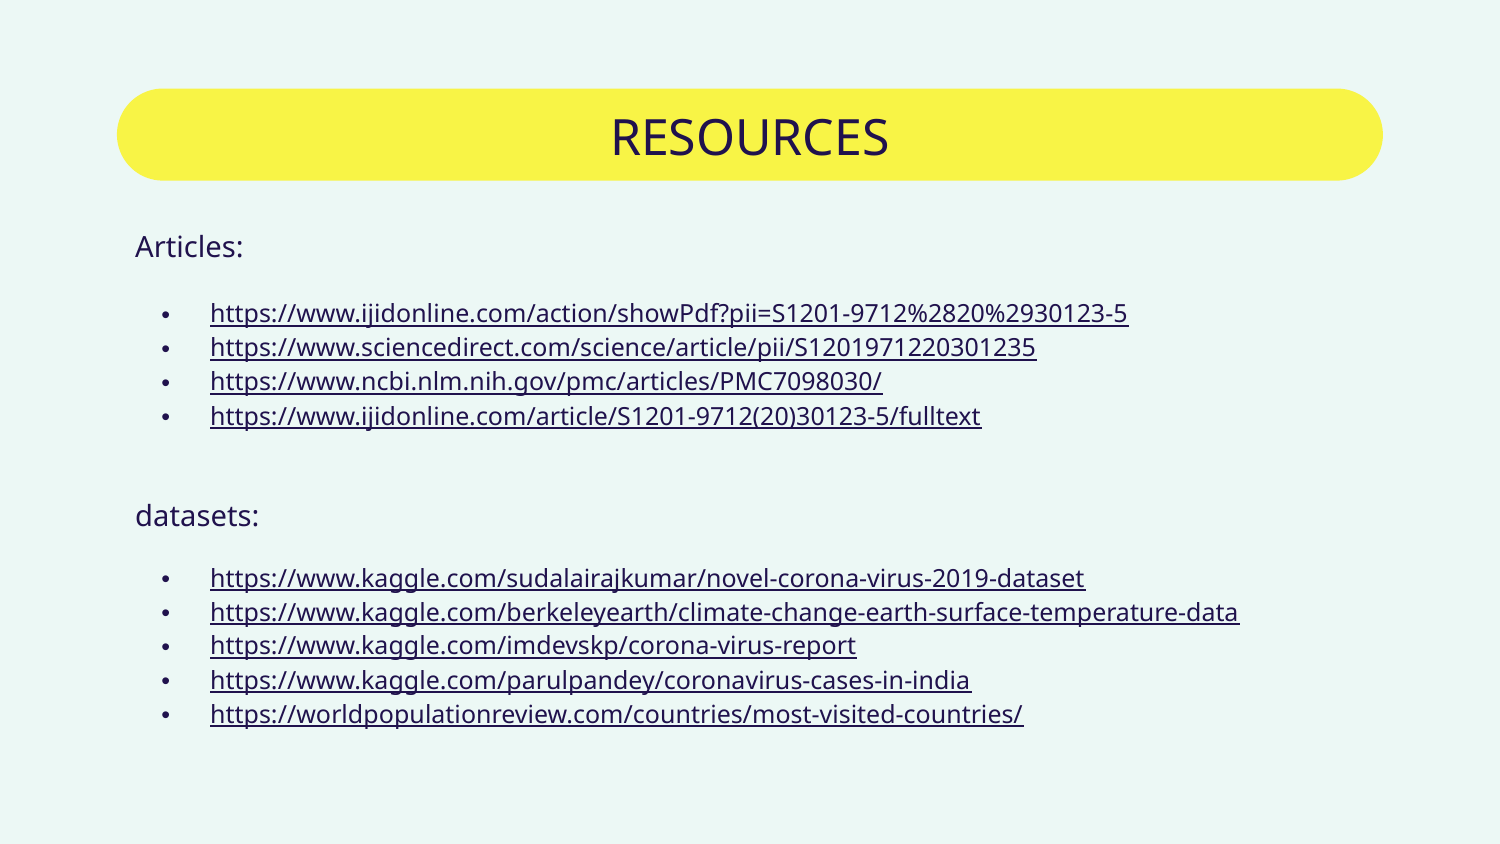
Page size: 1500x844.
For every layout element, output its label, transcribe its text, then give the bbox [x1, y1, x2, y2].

list Articles: https://www.ijidonline.com/action/showPdf?pii=S1201-9712%2820%2930123-5 https://www.sciencedirect.com/science/article/pii/S1201971220301235 https://www.ncbi.nlm.nih.gov/pmc/articles/PMC7098030/ https://www.ijidonline.com/article/S1201-9712(20)30123-5/fulltext datasets: https://www.kaggle.com/sudalairajkumar/novel-corona-virus-2019-dataset https://www.kaggle.com/berkeleyearth/climate-change-earth-surface-temperature-data https://www.kaggle.com/imdevskp/corona-virus-report https://www.kaggle.com/parulpandey/coronavirus-cases-in-india https://worldpopulationreview.com/countries/most-visited-countries/ [120, 212, 1380, 729]
title RESOURCES [154, 90, 1346, 181]
